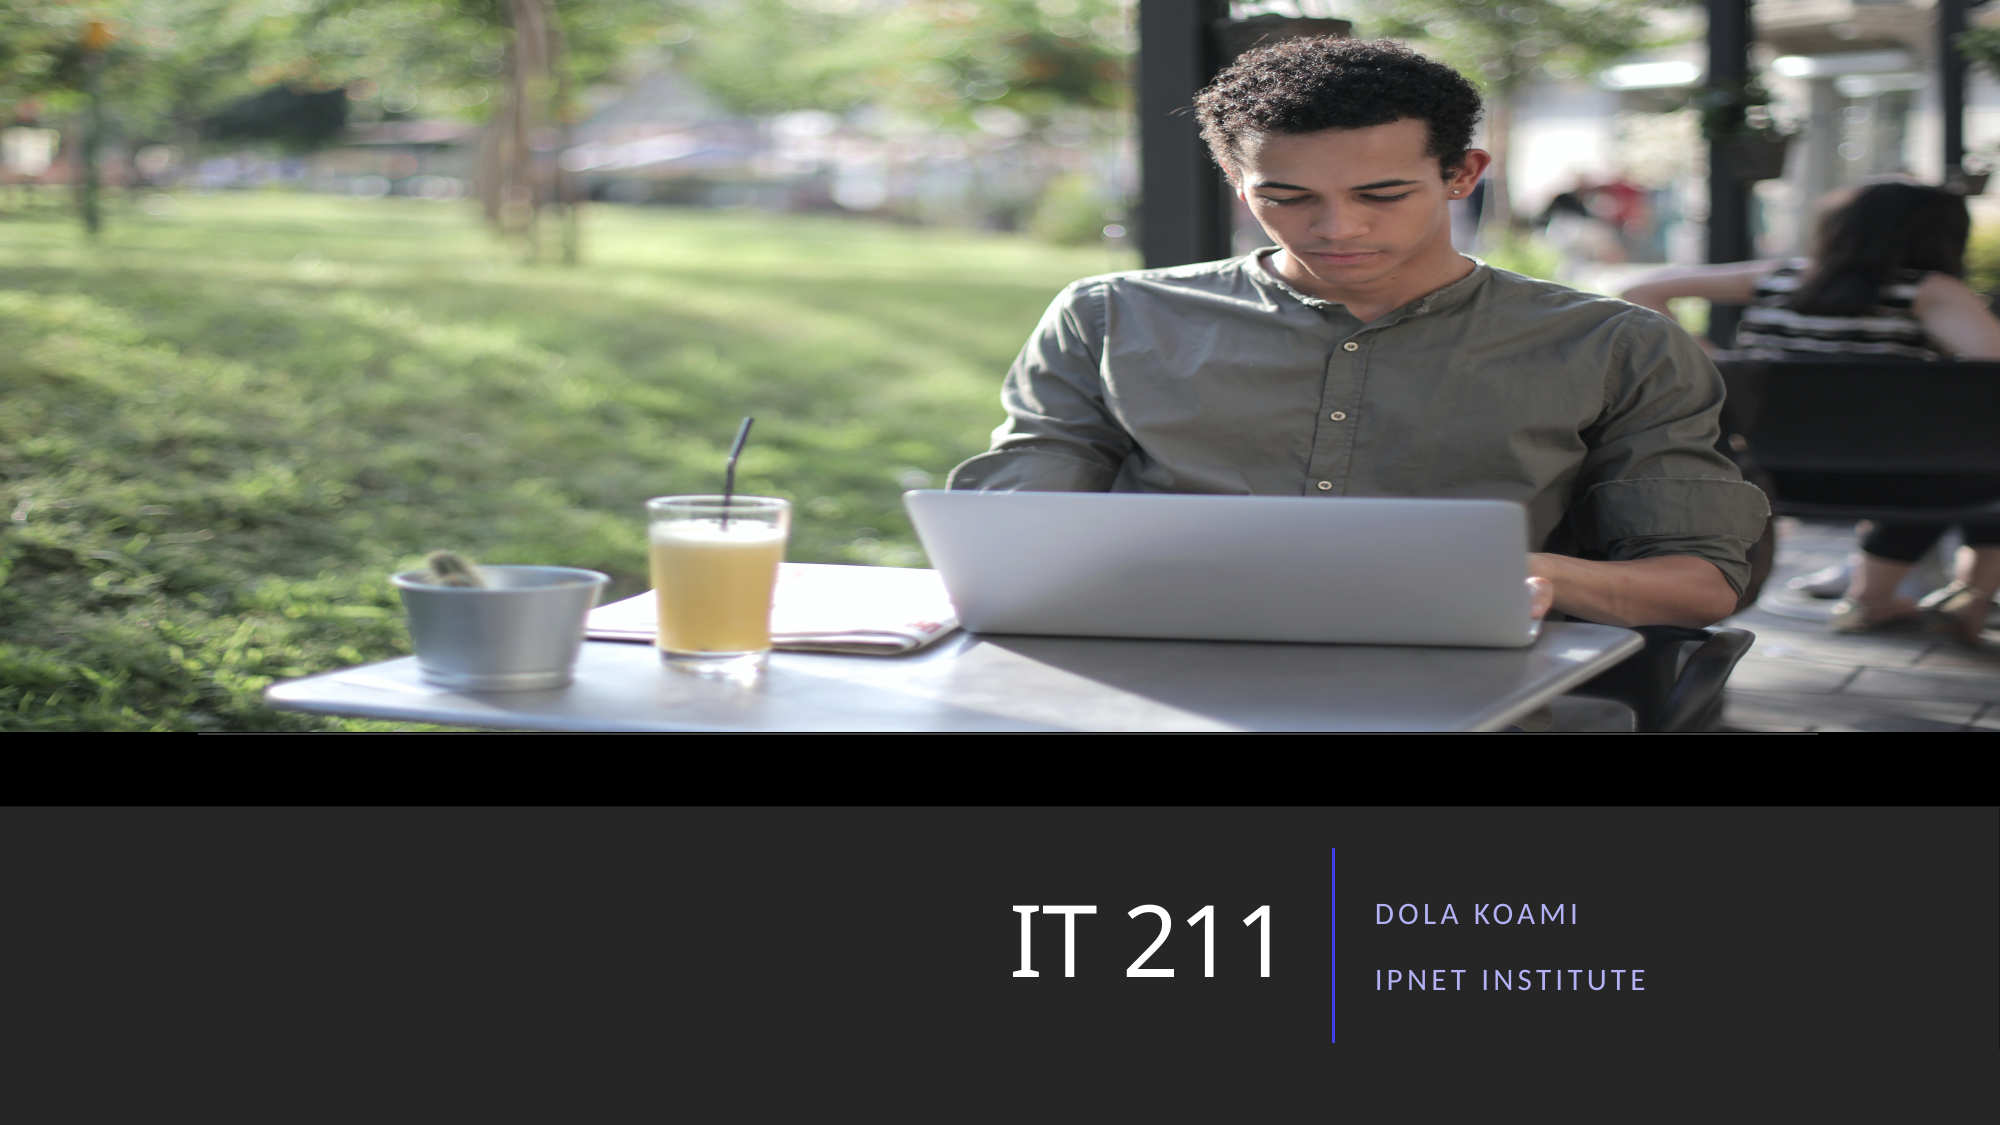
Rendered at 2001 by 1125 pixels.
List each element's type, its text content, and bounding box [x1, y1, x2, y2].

subtitle DOLA Koami IPNET INSTITUTE [1359, 847, 1865, 1043]
text_box [0, 805, 2000, 1125]
picture [0, 0, 2000, 732]
title IT 211 [135, 840, 1307, 1050]
